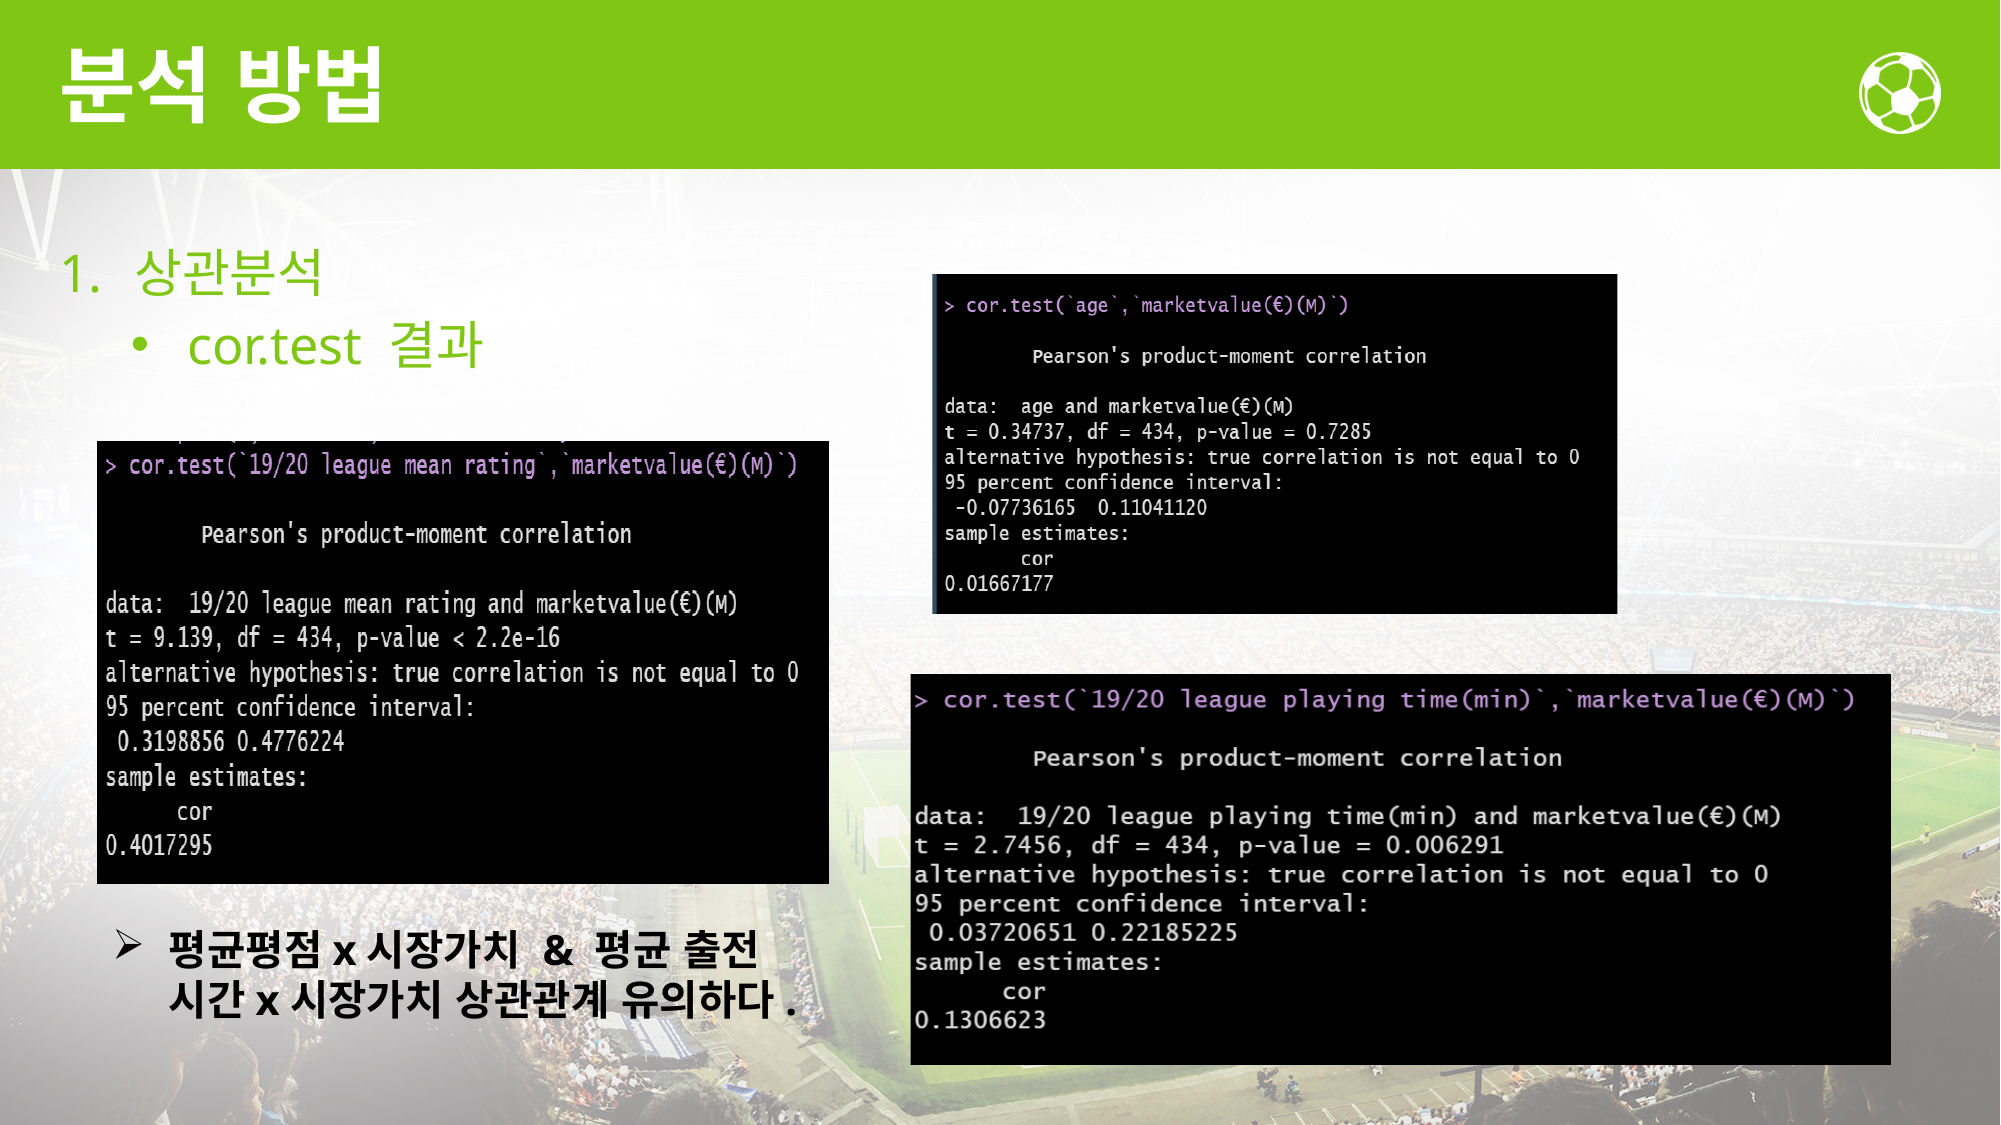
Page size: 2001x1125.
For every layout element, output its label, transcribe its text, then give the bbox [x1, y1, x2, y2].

text_box 평균평점x시장가치 & 평균 출전 시간x시장가치 상관관계 유의하다. [97, 916, 829, 1032]
title 분석 방법 [43, 17, 1401, 149]
list 상관분석 cor.test 결과 [43, 231, 681, 398]
picture [0, 0, 2000, 1125]
